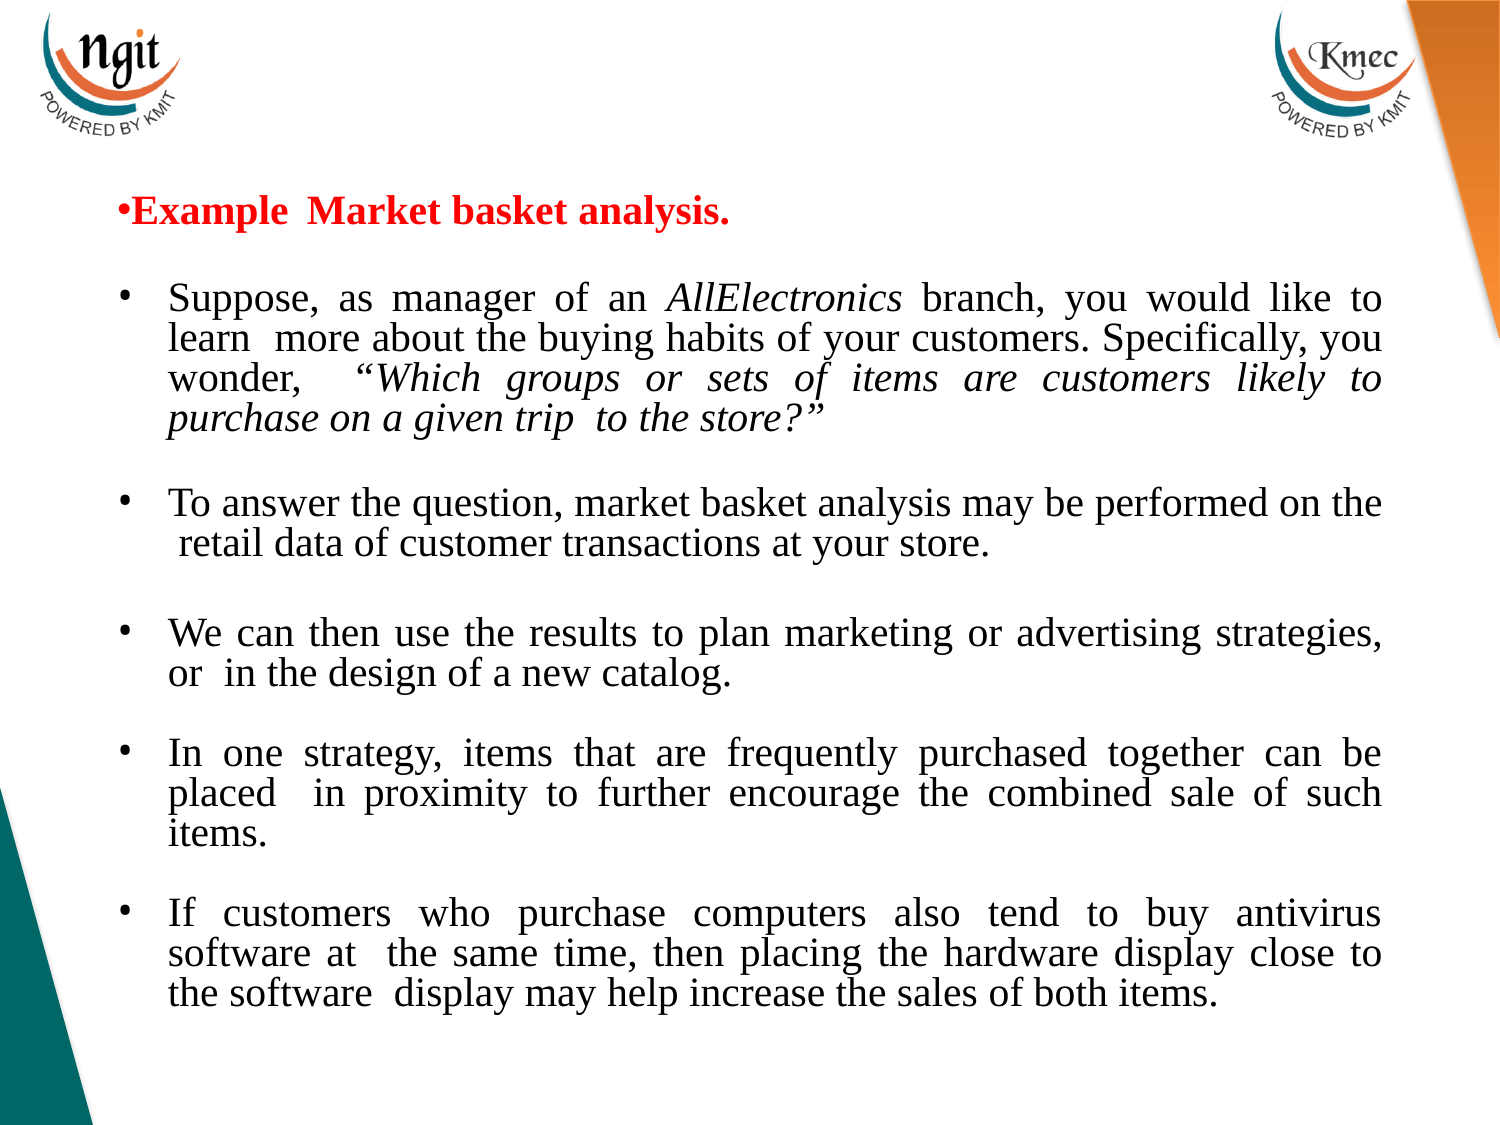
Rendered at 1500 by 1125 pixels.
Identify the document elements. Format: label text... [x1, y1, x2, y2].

text_box Example Market basket analysis. Suppose, as manager of an AllElectronics branch, you would like to learn more about the buying habits of your customers. Specifically, you wonder, “Which groups or sets of items are customers likely to purchase on a given trip to the store?” To answer the question, market basket analysis may be performed on the retail data of customer transactions at your store. We can then use the results to plan marketing or advertising strategies, or in the design of a new catalog. In one strategy, items that are frequently purchased together can be placed in proximity to further encourage the combined sale of such items. If customers who purchase computers also tend to buy antivirus software at the same time, then placing the hardware display close to the software display may help increase the sales of both items. [115, 191, 1385, 1015]
picture [0, 0, 254, 175]
picture [1175, 0, 1500, 187]
